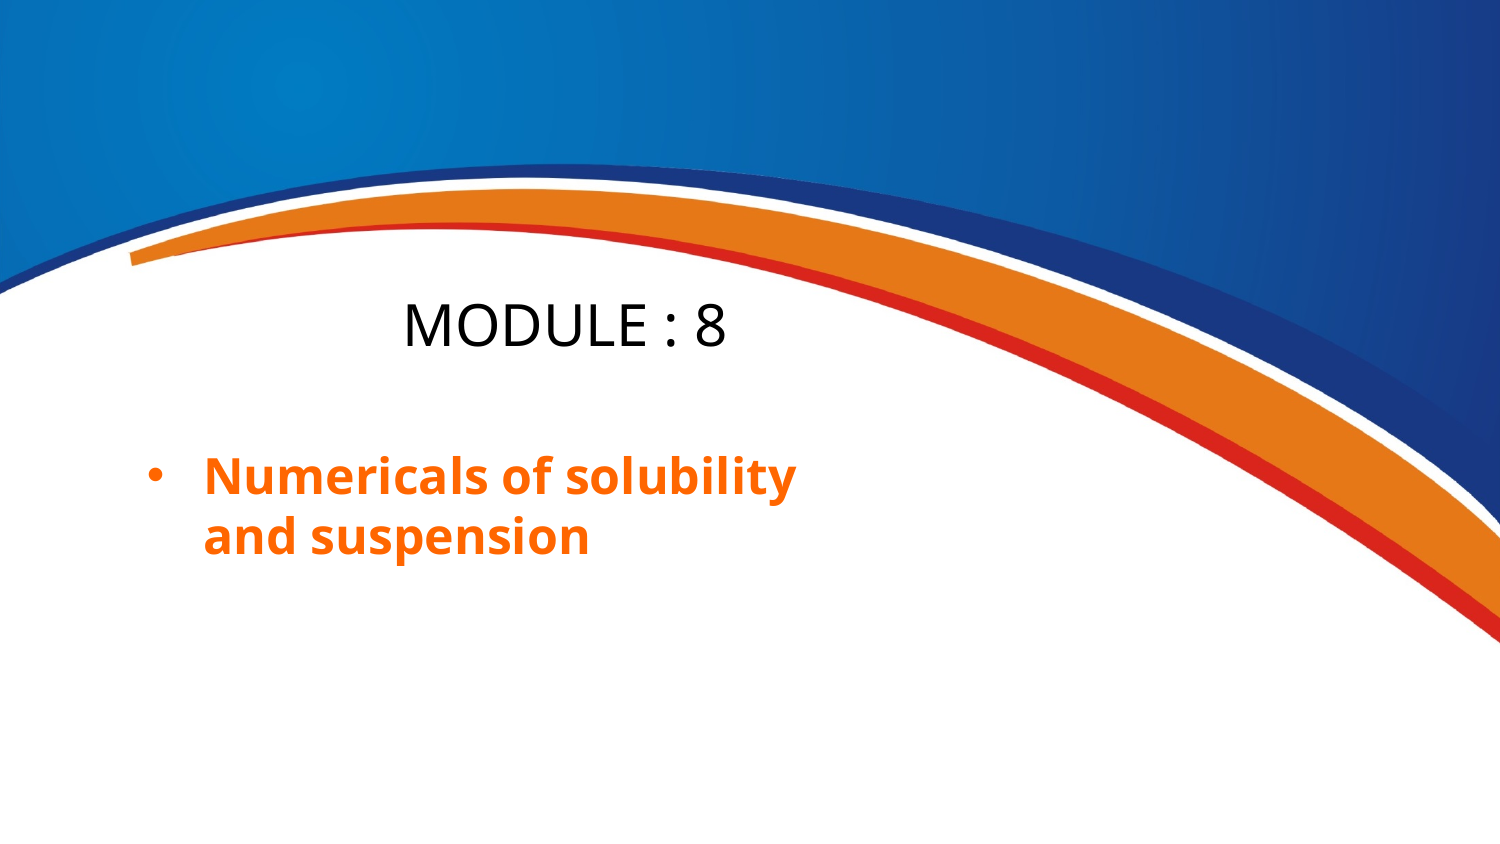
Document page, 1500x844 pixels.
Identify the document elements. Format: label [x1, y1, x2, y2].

picture [0, 0, 1500, 649]
